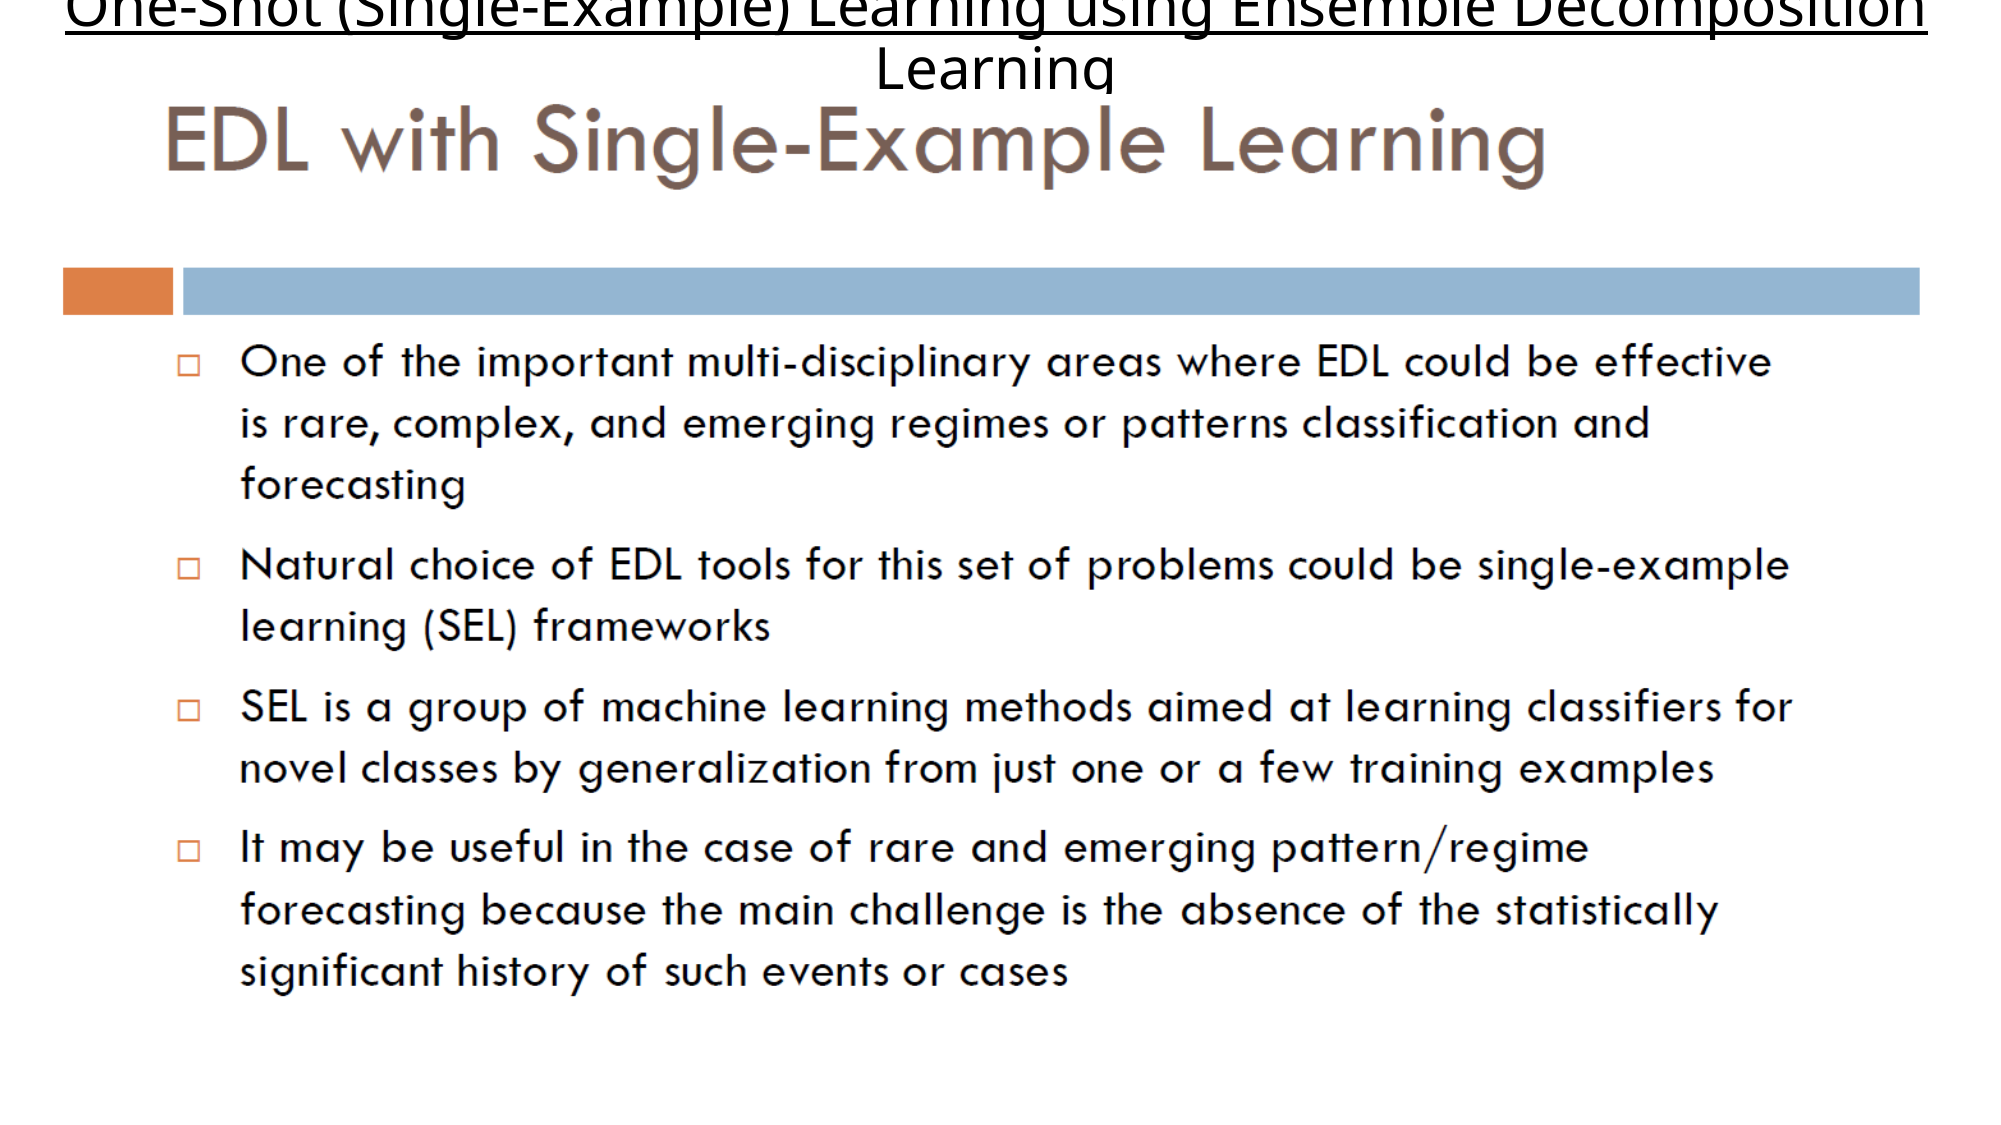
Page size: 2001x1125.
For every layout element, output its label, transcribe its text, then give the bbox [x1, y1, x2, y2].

picture [53, 94, 1947, 1031]
title One-Shot (Single-Example) Learning using Ensemble Decomposition Learning [0, 3, 2000, 75]
